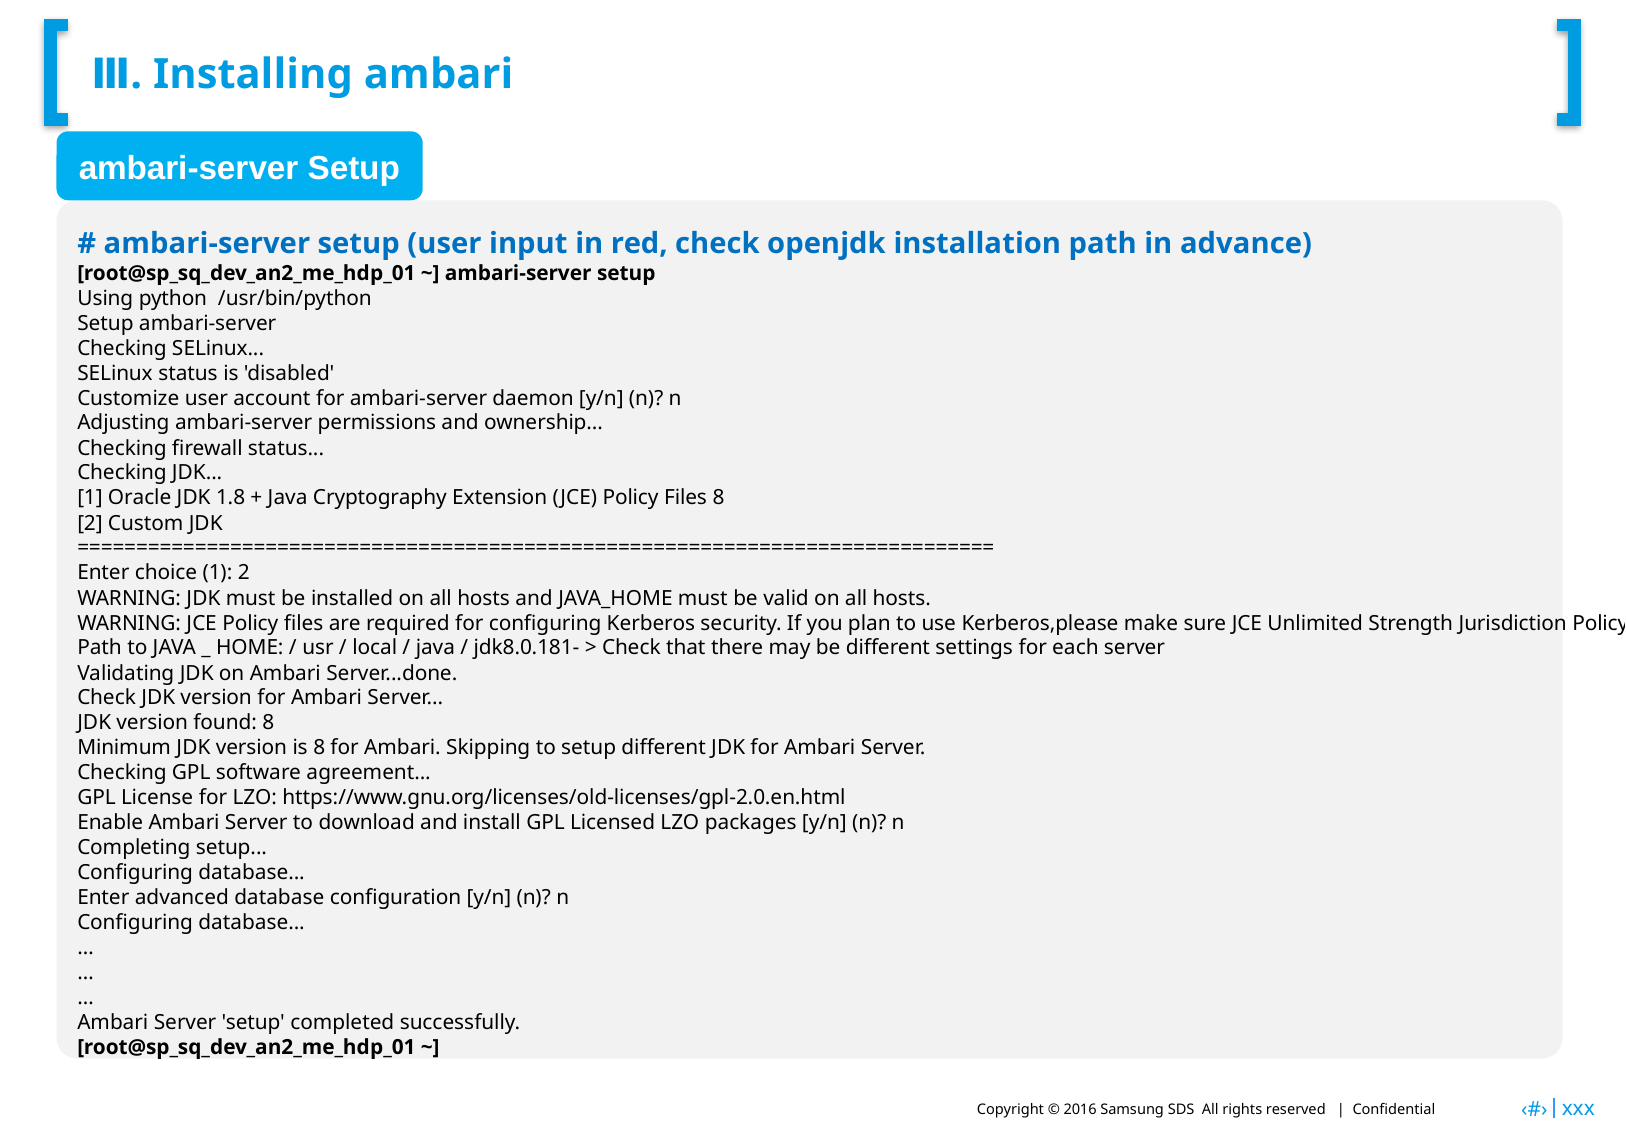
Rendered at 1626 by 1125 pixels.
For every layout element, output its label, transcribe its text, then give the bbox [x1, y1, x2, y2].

text_box ambari-server Setup [54, 129, 425, 203]
text_box # ambari-server setup (user input in red, check openjdk installation path in advance) [root@sp_sq_dev_an2_me_hdp_01 ~] ambari-server setup Using python /usr/bin/python Setup ambari-server Checking SELinux... SELinux status is 'disabled' Customize user account for ambari-server daemon [y/n] (n)? n Adjusting ambari-server permissions and ownership... Checking firewall status... Checking JDK... [1] Oracle JDK 1.8 + Java Cryptography Extension (JCE) Policy Files 8 [2] Custom JDK ============================================================================== Enter choice (1): 2 WARNING: JDK must be installed on all hosts and JAVA_HOME must be valid on all hosts. WARNING: JCE Policy files are required for configuring Kerberos security. If you plan to use Kerberos,please make sure JCE Unlimited Strength Jurisdiction Policy Files are valid on all hosts. Path to JAVA _ HOME: / usr / local / java / jdk8.0.181- > Check that there may be different settings for each server Validating JDK on Ambari Server...done. Check JDK version for Ambari Server... JDK version found: 8 Minimum JDK version is 8 for Ambari. Skipping to setup different JDK for Ambari Server. Checking GPL software agreement... GPL License for LZO: https://www.gnu.org/licenses/old-licenses/gpl-2.0.en.html Enable Ambari Server to download and install GPL Licensed LZO packages [y/n] (n)? n Completing setup... Configuring database... Enter advanced database configuration [y/n] (n)? n Configuring database... … … … Ambari Server 'setup' completed successfully. [root@sp_sq_dev_an2_me_hdp_01 ~] [54, 198, 1565, 1061]
title Ⅲ. Installing ambari [90, 33, 1439, 111]
